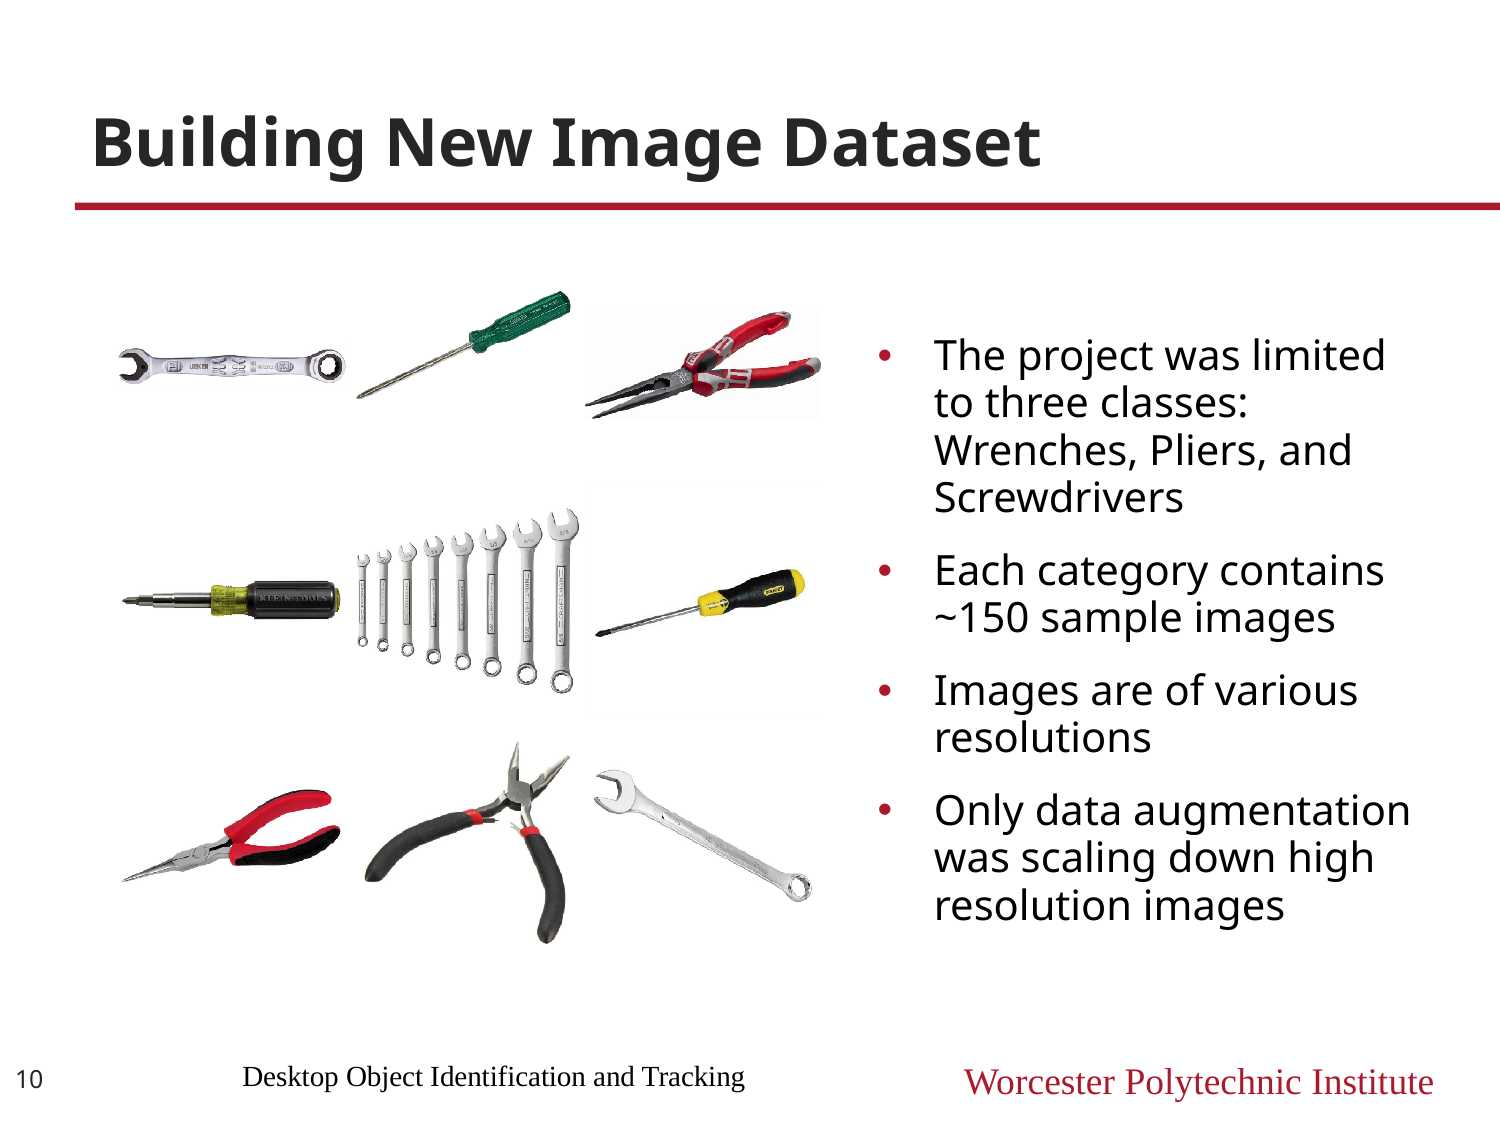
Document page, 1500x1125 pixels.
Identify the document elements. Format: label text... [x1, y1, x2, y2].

slide_number 10 [0, 1047, 75, 1113]
list The project was limited to three classes: Wrenches, Pliers, and Screwdrivers Each category contains ~150 sample images Images are of various resolutions Only data augmentation was scaling down high resolution images [862, 249, 1450, 1013]
footer Desktop Object Identification and Tracking [75, 1050, 913, 1100]
title Building New Image Dataset [75, 56, 1425, 188]
picture [86, 274, 864, 957]
